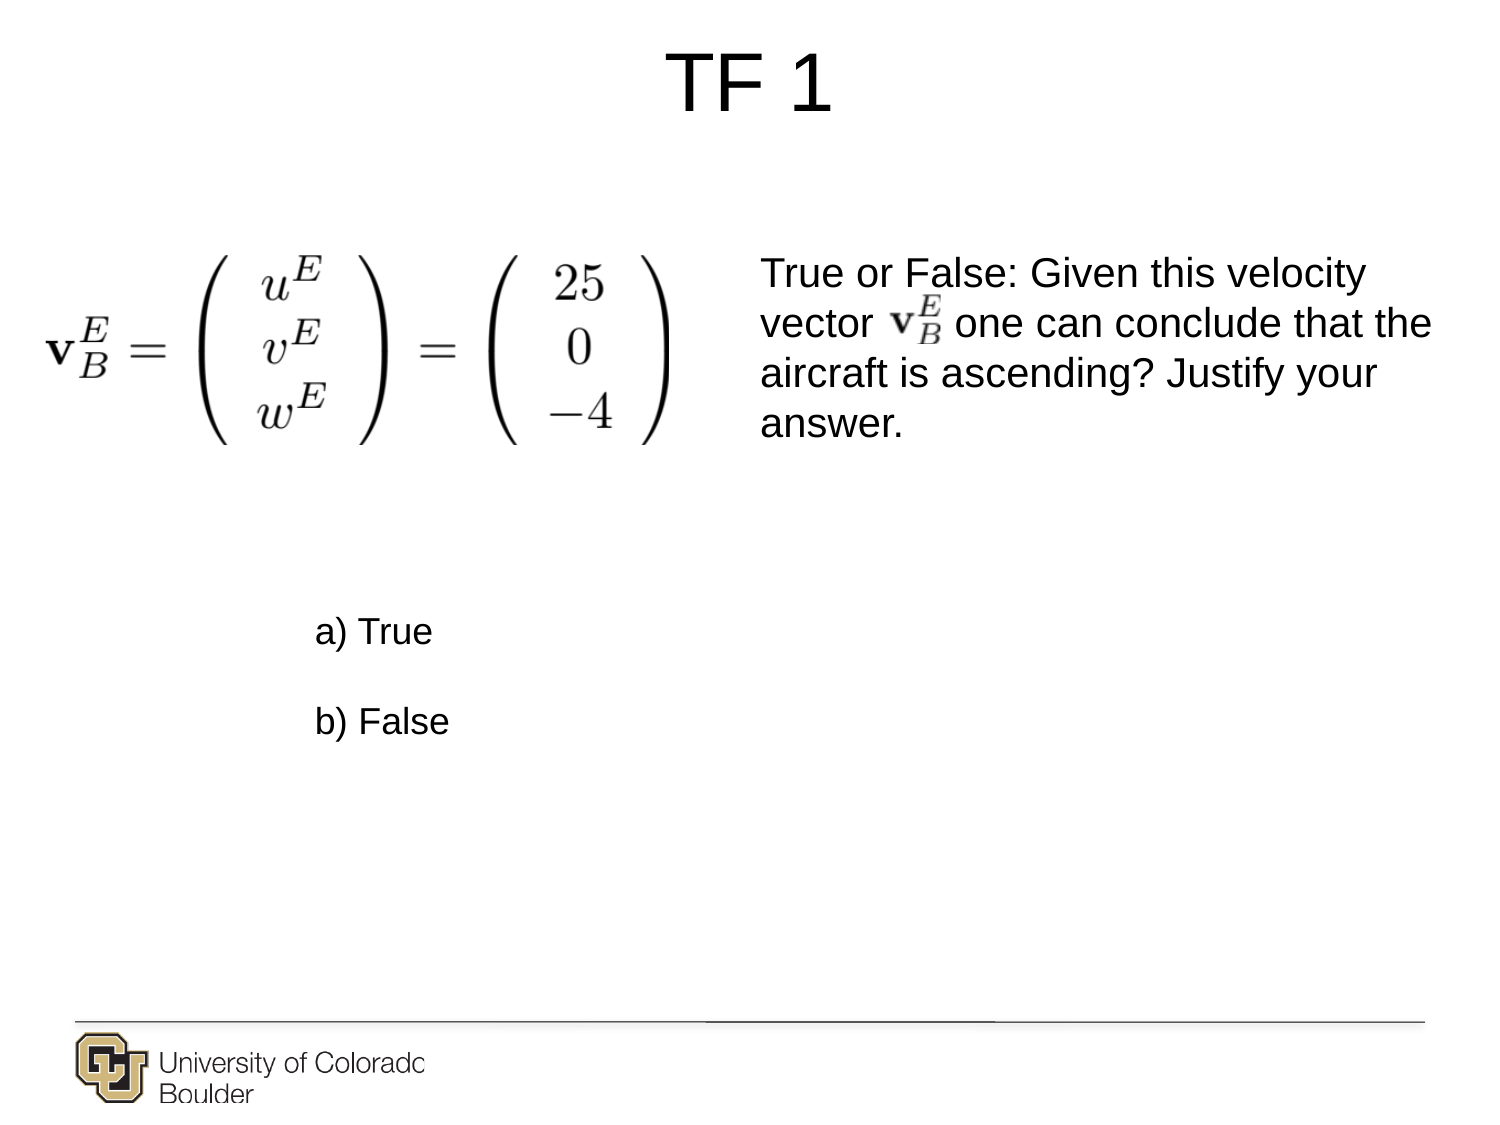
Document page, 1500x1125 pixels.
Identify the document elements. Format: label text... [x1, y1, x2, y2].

picture [889, 293, 941, 344]
text_box a) True b) False [300, 600, 1200, 741]
title TF 1 [75, 18, 1425, 139]
text_box True or False: Given this velocity vector one can conclude that the aircraft is ascending? Justify your answer. [745, 238, 1457, 454]
picture [45, 254, 670, 445]
